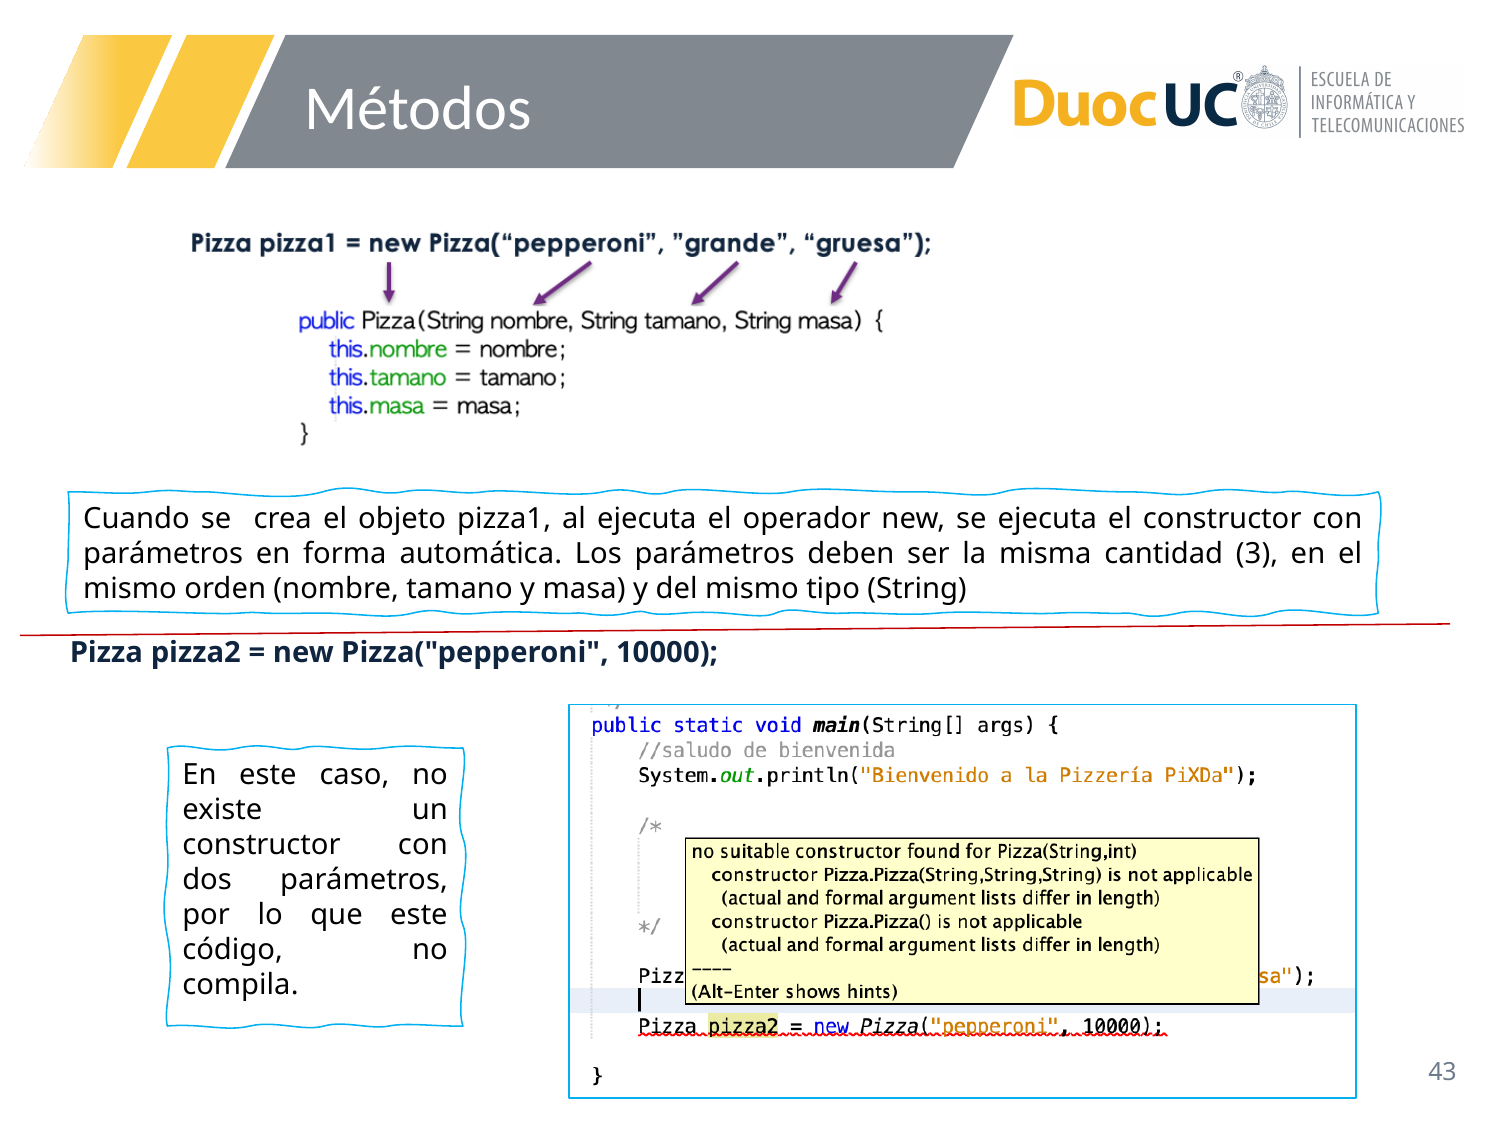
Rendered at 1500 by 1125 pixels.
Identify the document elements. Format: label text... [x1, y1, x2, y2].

text_box En este caso, no existe un constructor con dos parámetros, por lo que este código, no compila. [164, 745, 466, 1029]
picture [1013, 63, 1465, 140]
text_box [19, 623, 1451, 636]
picture [571, 706, 1354, 1096]
list Pizza pizza2 = new Pizza("pepperoni", 10000); [46, 643, 1450, 1074]
title Métodos [289, 43, 993, 156]
picture [167, 214, 980, 453]
list Pizza pizza2 = new Pizza("pepperoni", 10000); [46, 156, 1450, 623]
text_box Cuando se crea el objeto pizza1, al ejecuta el operador new, se ejecuta el constructor con parámetros en forma automática. Los parámetros deben ser la misma cantidad (3), en el mismo orden (nombre, tamano y masa) y del mismo tipo (String) [65, 488, 1381, 617]
